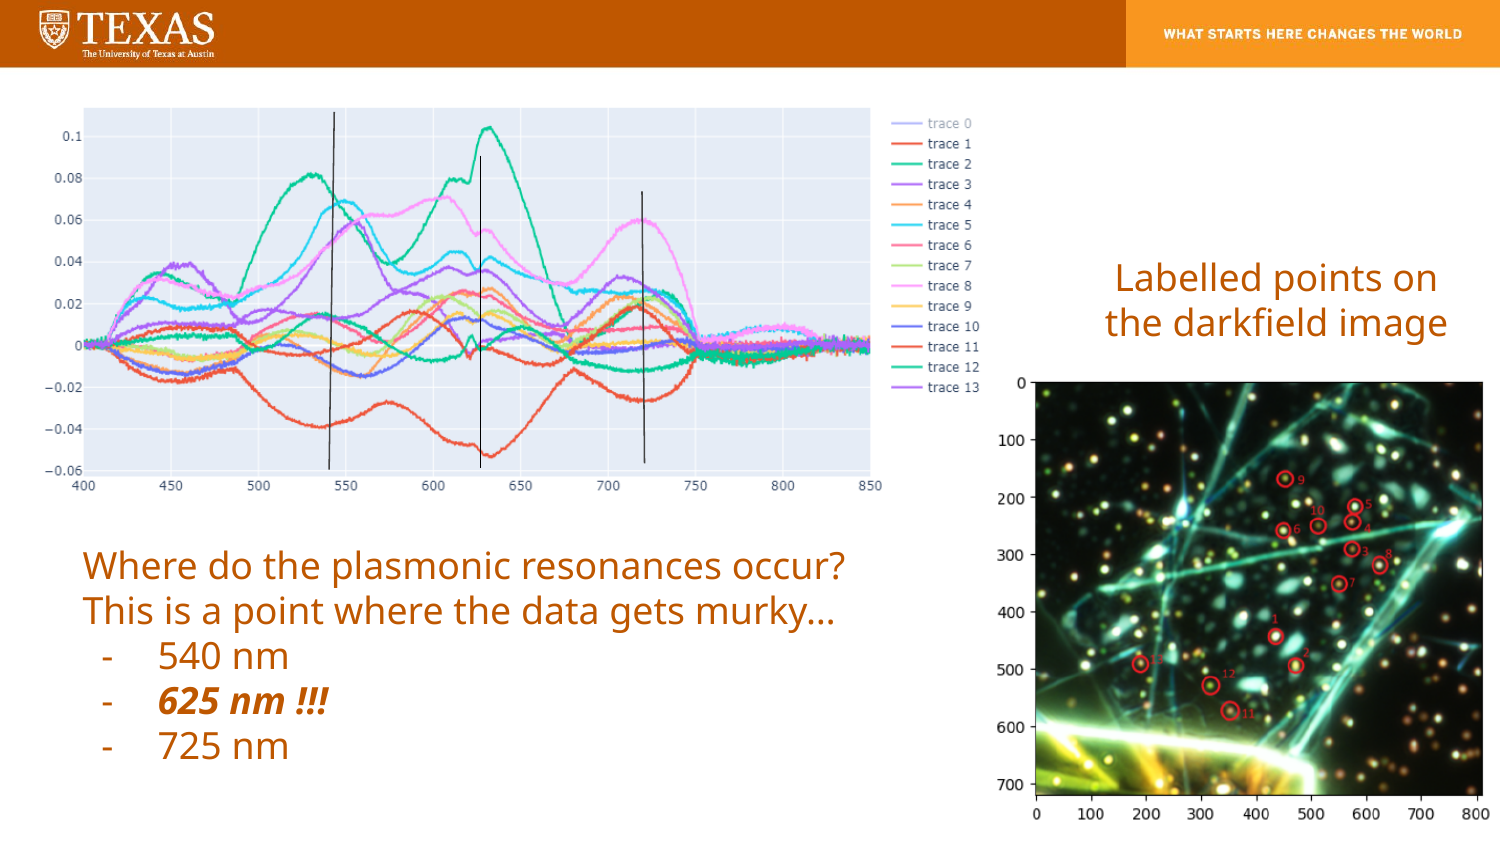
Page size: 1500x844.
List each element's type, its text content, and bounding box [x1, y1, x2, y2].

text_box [641, 191, 645, 464]
picture [0, 0, 1500, 844]
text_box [328, 111, 335, 470]
text_box Labelled points on the darkfield image [1082, 238, 1471, 364]
text_box Where do the plasmonic resonances occur? This is a point where the data gets murky… 540 nm 625 nm !!! 725 nm [67, 536, 904, 818]
